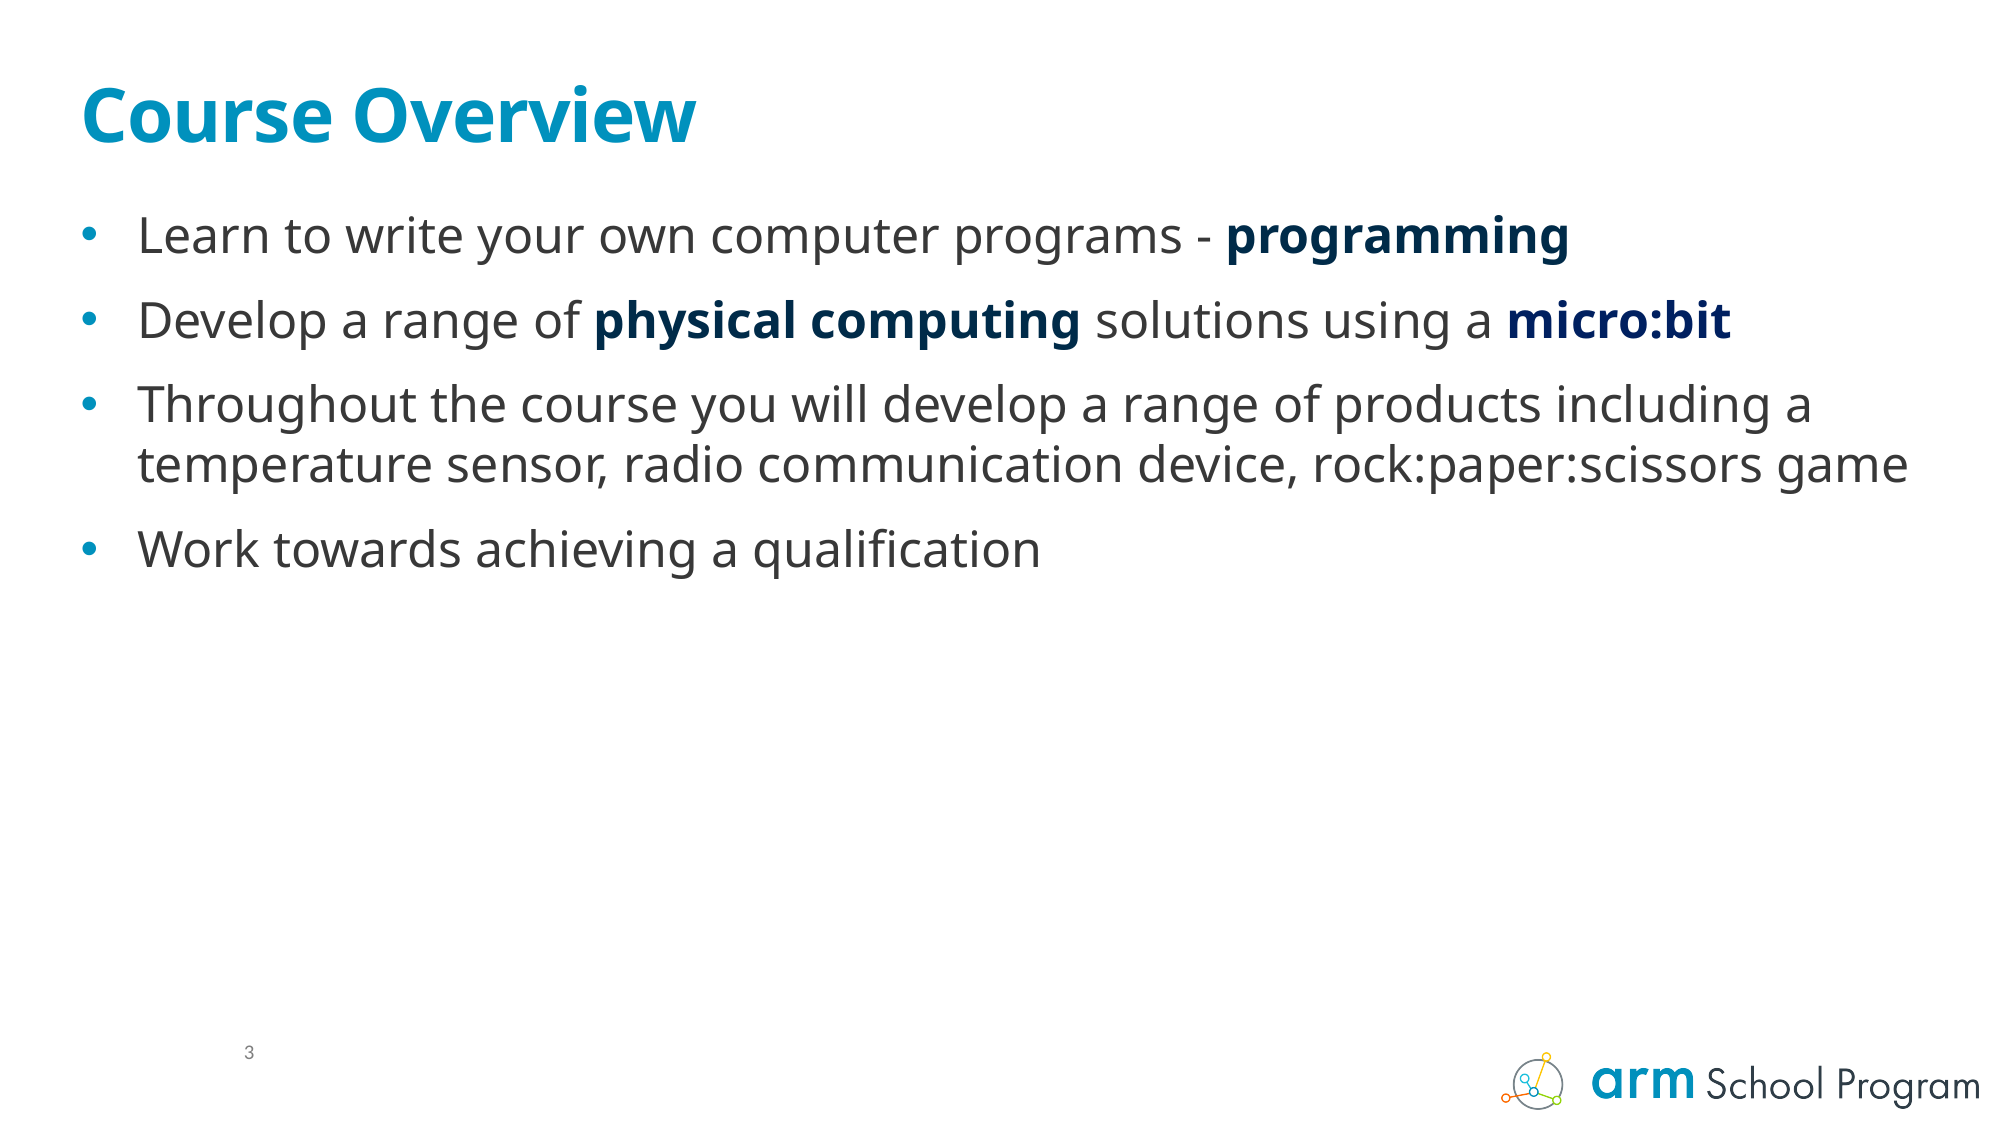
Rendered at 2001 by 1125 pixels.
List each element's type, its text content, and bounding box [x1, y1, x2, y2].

picture [1501, 1052, 1979, 1110]
title Course Overview [80, 48, 1915, 158]
list Learn to write your own computer programs - programming Develop a range of physical computing solutions using a micro:bit Throughout the course you will develop a range of products including a temperature sensor, radio communication device, rock:paper:scissors game Work towards achieving a qualification [80, 203, 1915, 957]
